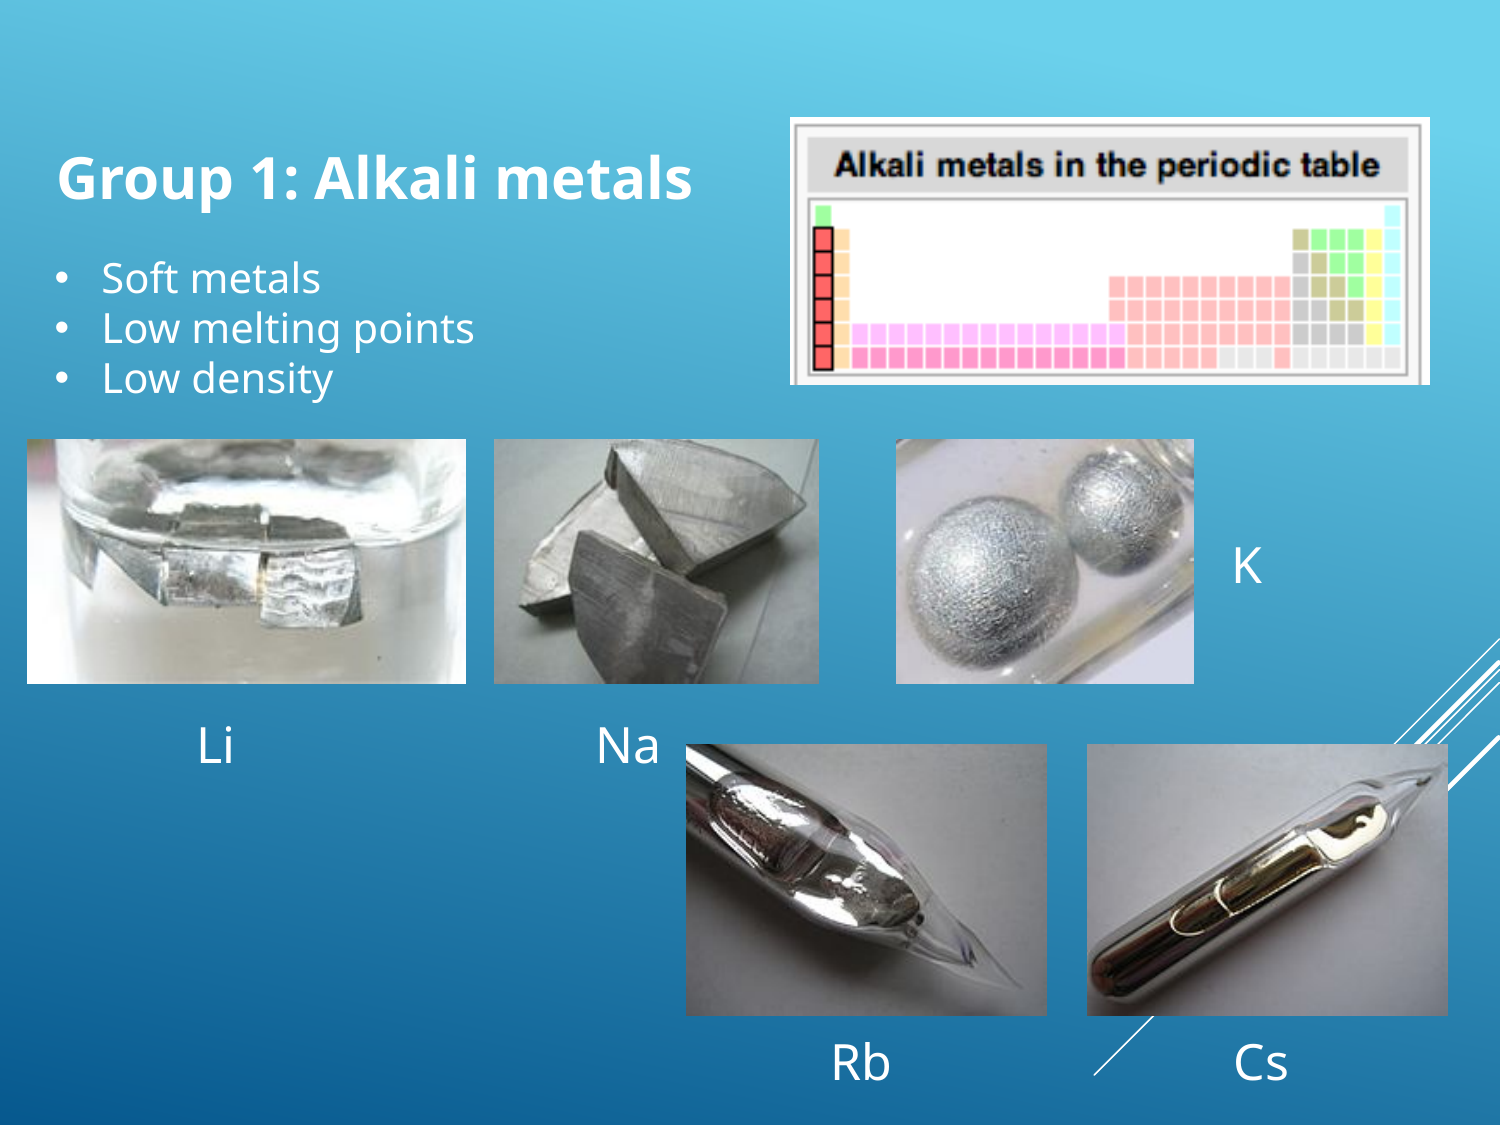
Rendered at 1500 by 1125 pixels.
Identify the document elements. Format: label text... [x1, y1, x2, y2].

picture [27, 439, 466, 684]
picture [790, 117, 1430, 385]
text_box Group 1: Alkali metals [41, 134, 709, 219]
picture [686, 744, 1047, 1017]
text_box Rb [815, 1023, 907, 1098]
text_box K [1216, 526, 1315, 601]
picture [494, 439, 820, 684]
picture [1087, 744, 1448, 1017]
text_box Na [580, 705, 726, 781]
text_box Cs [1219, 1023, 1315, 1098]
picture [896, 439, 1195, 684]
text_box Li [181, 706, 251, 782]
text_box Soft metals Low melting points Low density [39, 244, 490, 410]
